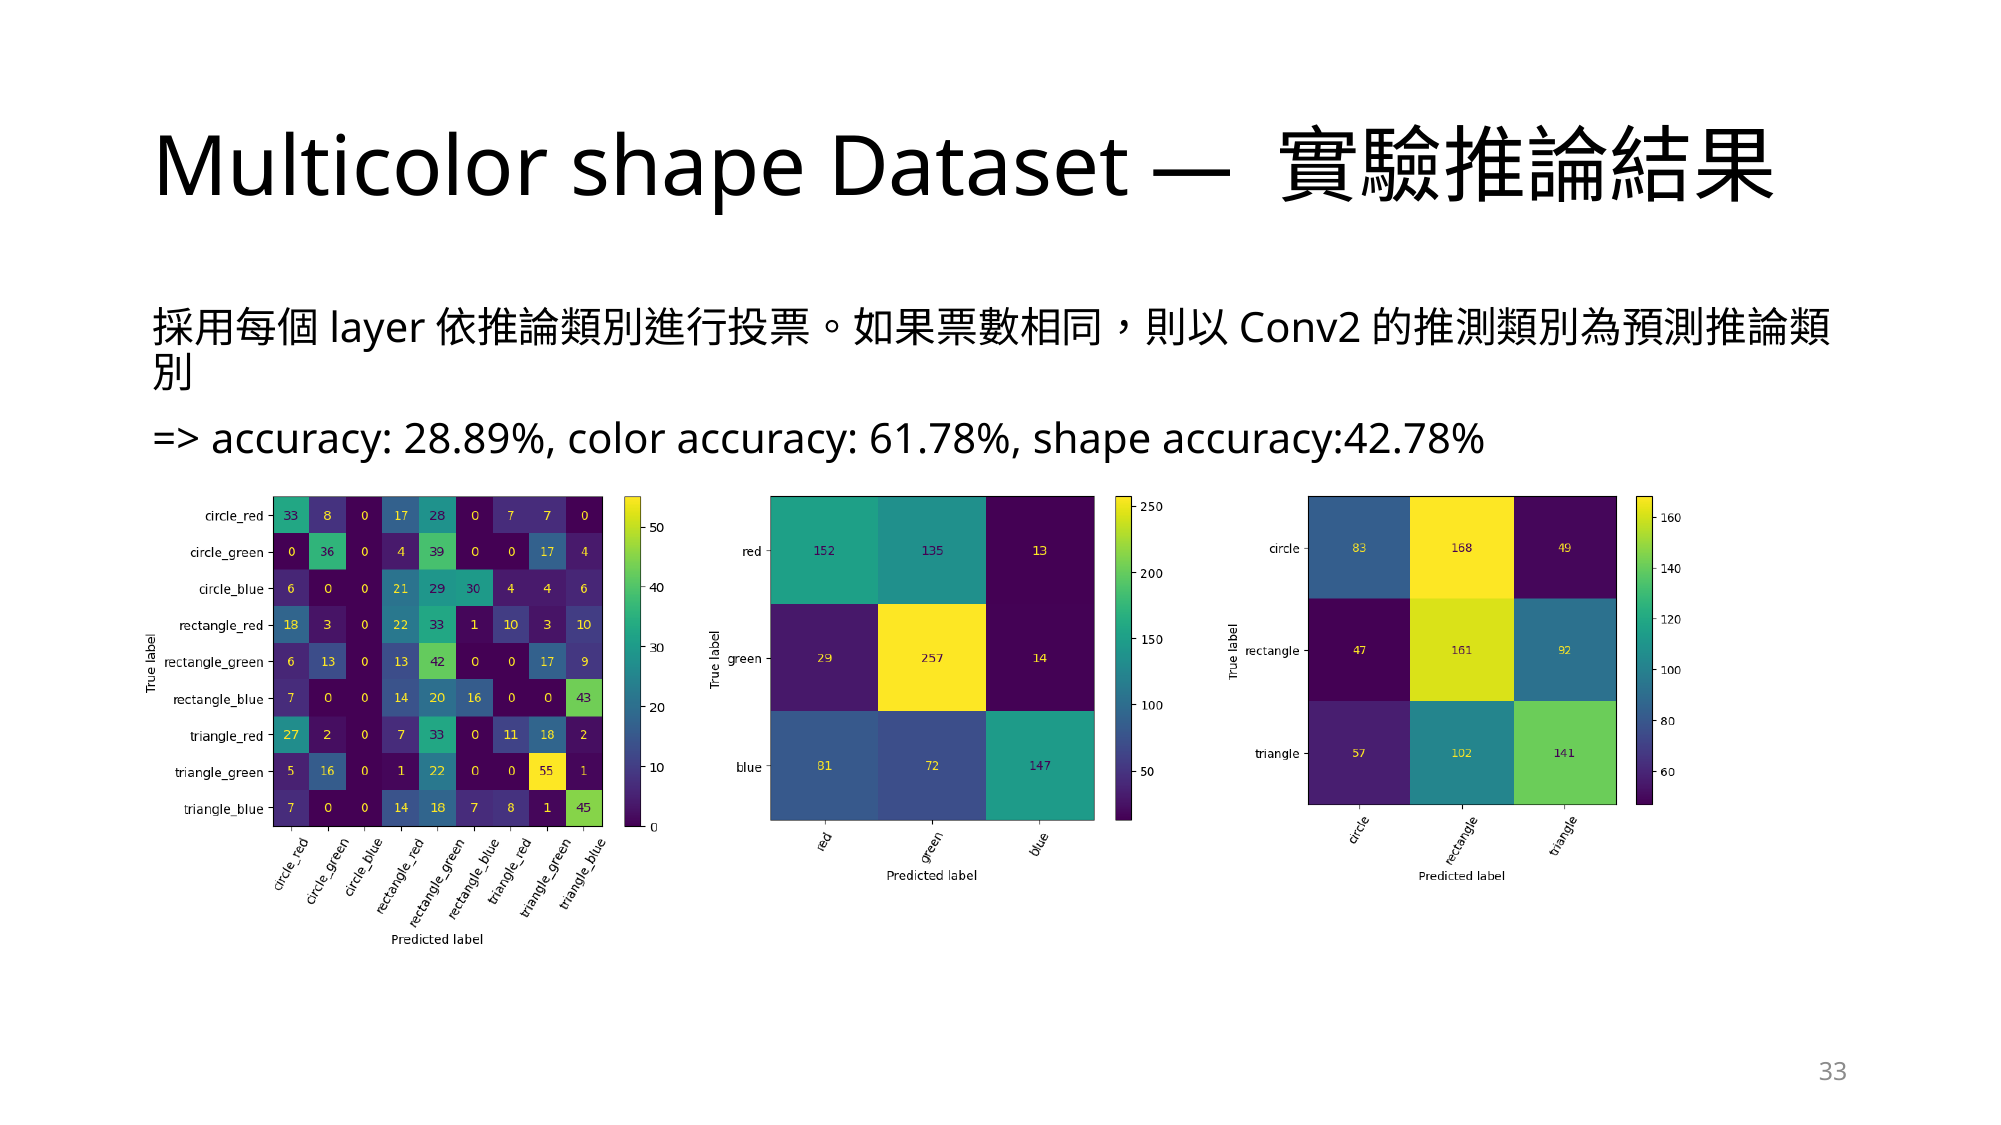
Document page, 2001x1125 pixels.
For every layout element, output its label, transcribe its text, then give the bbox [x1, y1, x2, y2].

title Multicolor shape Dataset — 實驗推論結果 [137, 59, 1863, 278]
list 採用每個layer依推論類別進行投票。如果票數相同，則以Conv2的推測類別為預測推論類別 => accuracy: 28.89%, color accuracy: 61.78%, shape accuracy:42.78% [137, 299, 1863, 1014]
picture [137, 488, 673, 954]
slide_number 33 [1412, 1042, 1863, 1103]
picture [1220, 488, 1690, 890]
picture [701, 488, 1171, 891]
